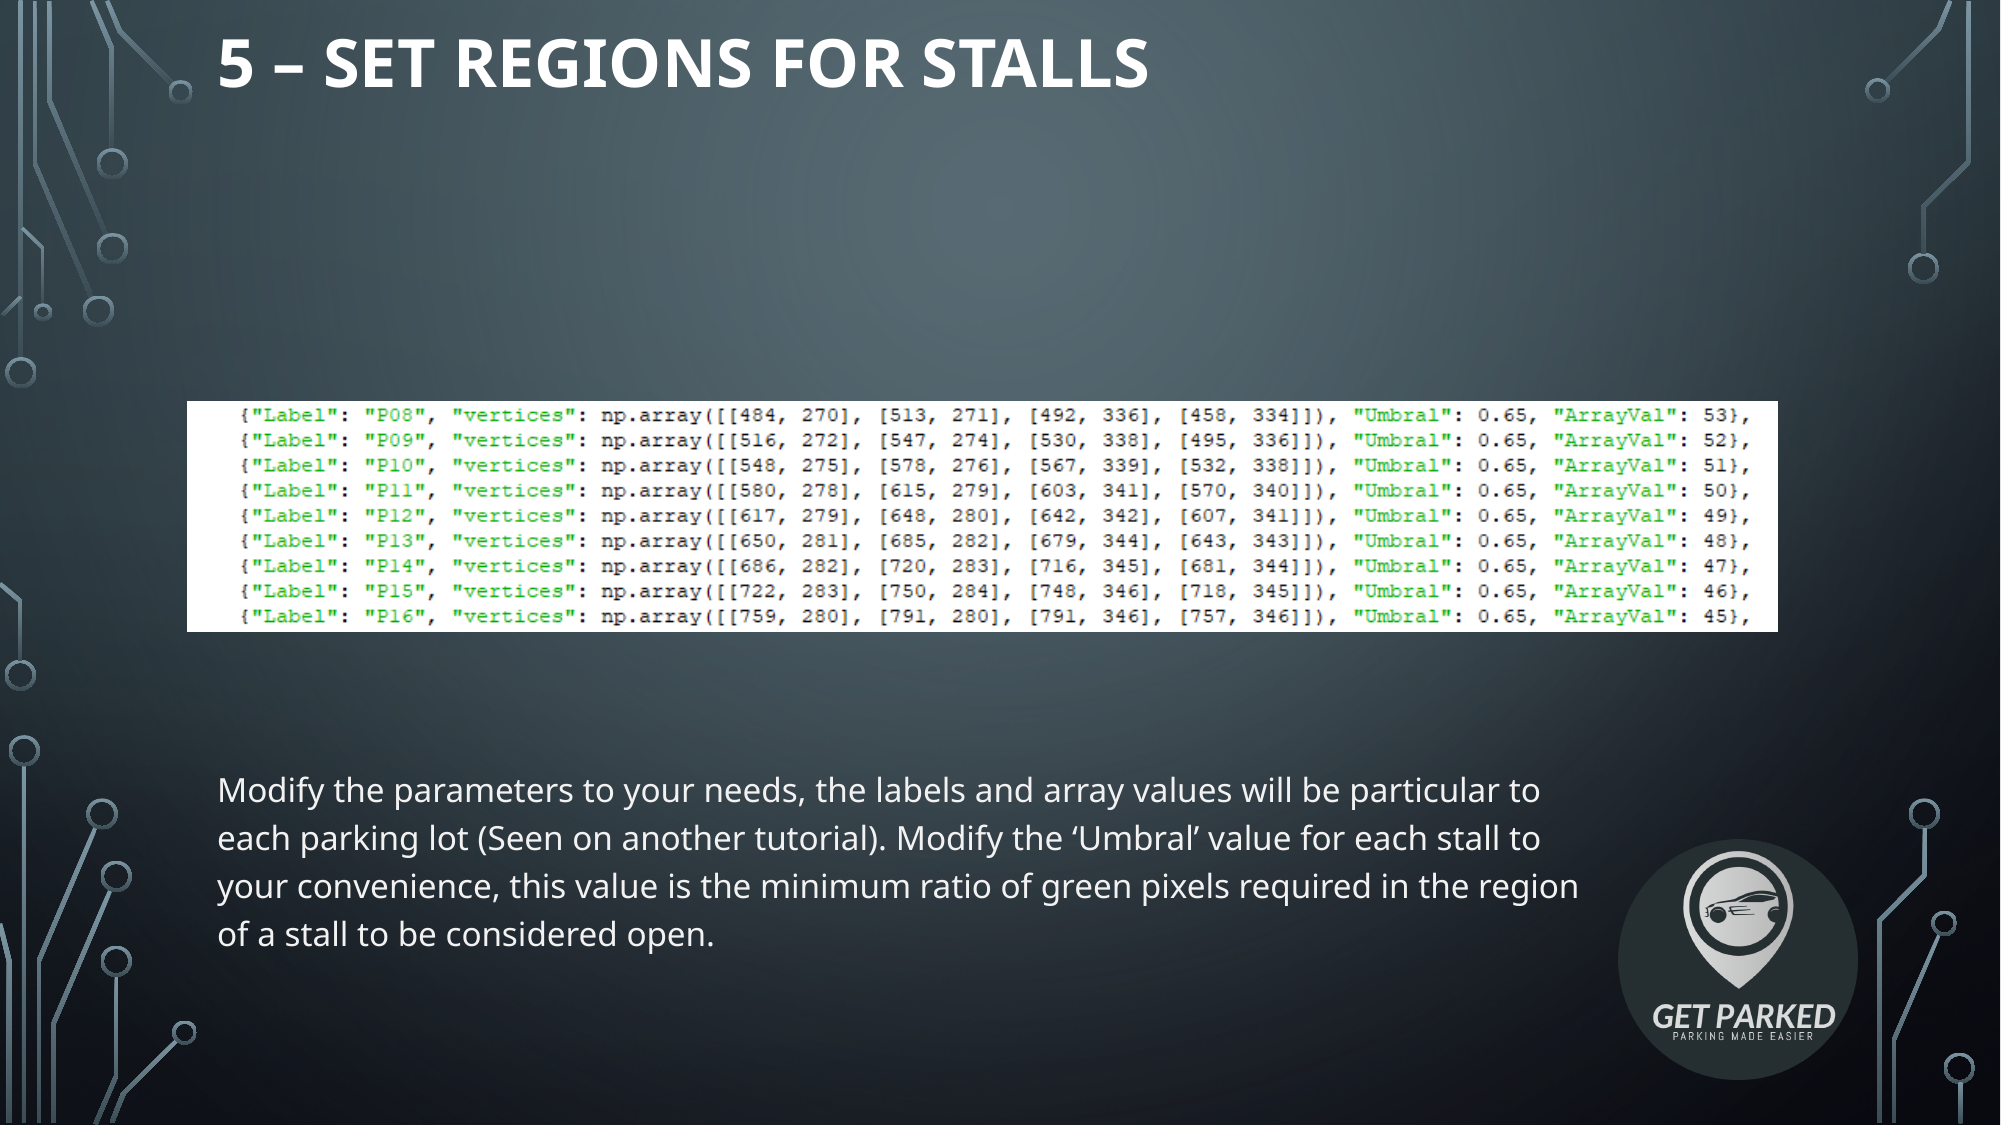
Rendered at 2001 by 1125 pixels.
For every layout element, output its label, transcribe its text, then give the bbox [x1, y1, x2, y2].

picture [1617, 839, 1858, 1080]
picture [187, 401, 1778, 632]
list Modify the parameters to your needs, the labels and array values will be particular to each parking lot (Seen on another tutorial). Modify the ‘Umbral’ value for each stall to your convenience, this value is the minimum ratio of green pixels required in the region of a stall to be considered open. [202, 753, 1619, 1125]
title 5 – Set Regions for Stalls [202, 0, 1288, 110]
